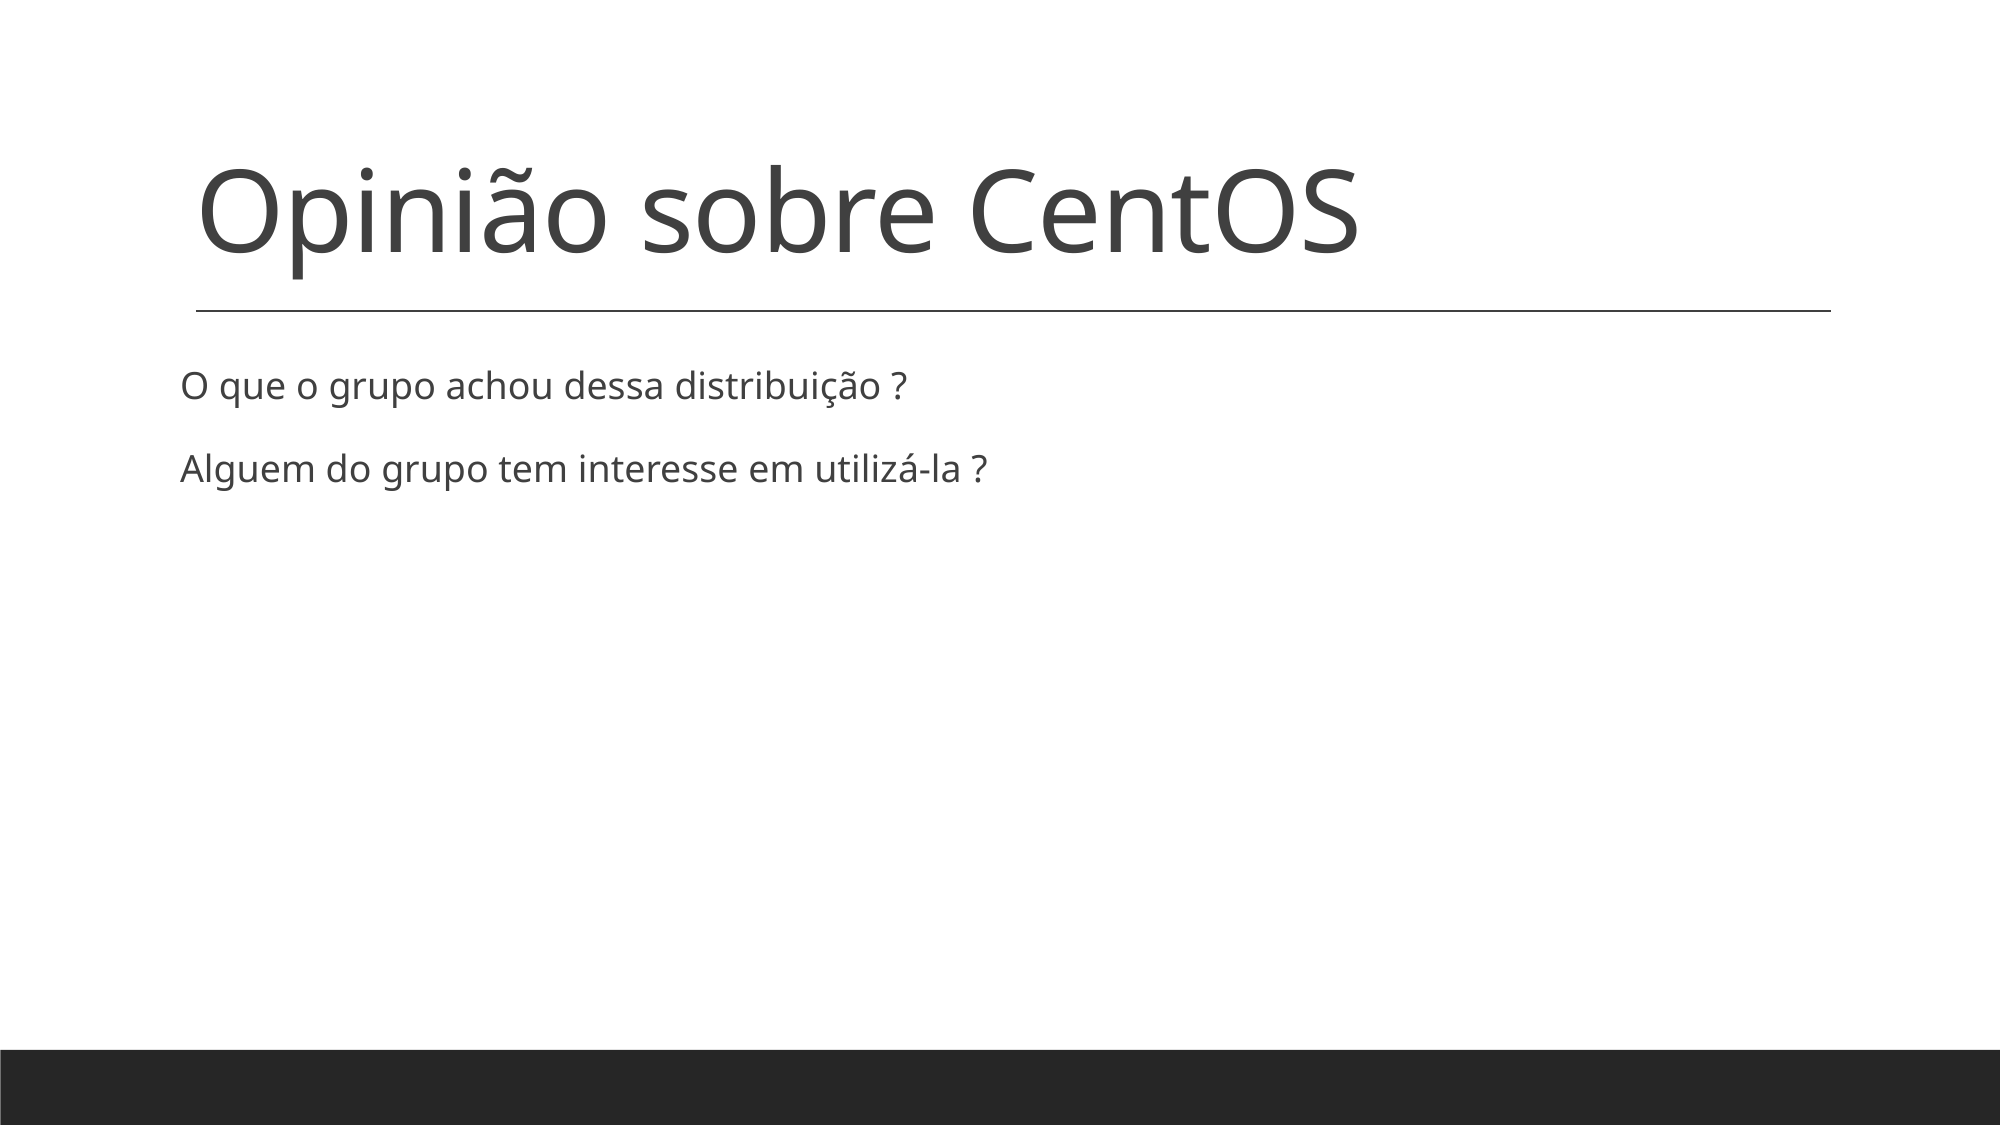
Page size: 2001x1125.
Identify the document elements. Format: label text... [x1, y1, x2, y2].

list O que o grupo achou dessa distribuição ? Alguem do grupo tem interesse em utilizá-la ? [180, 345, 1830, 963]
title Opinião sobre CentOS [180, 47, 1830, 285]
